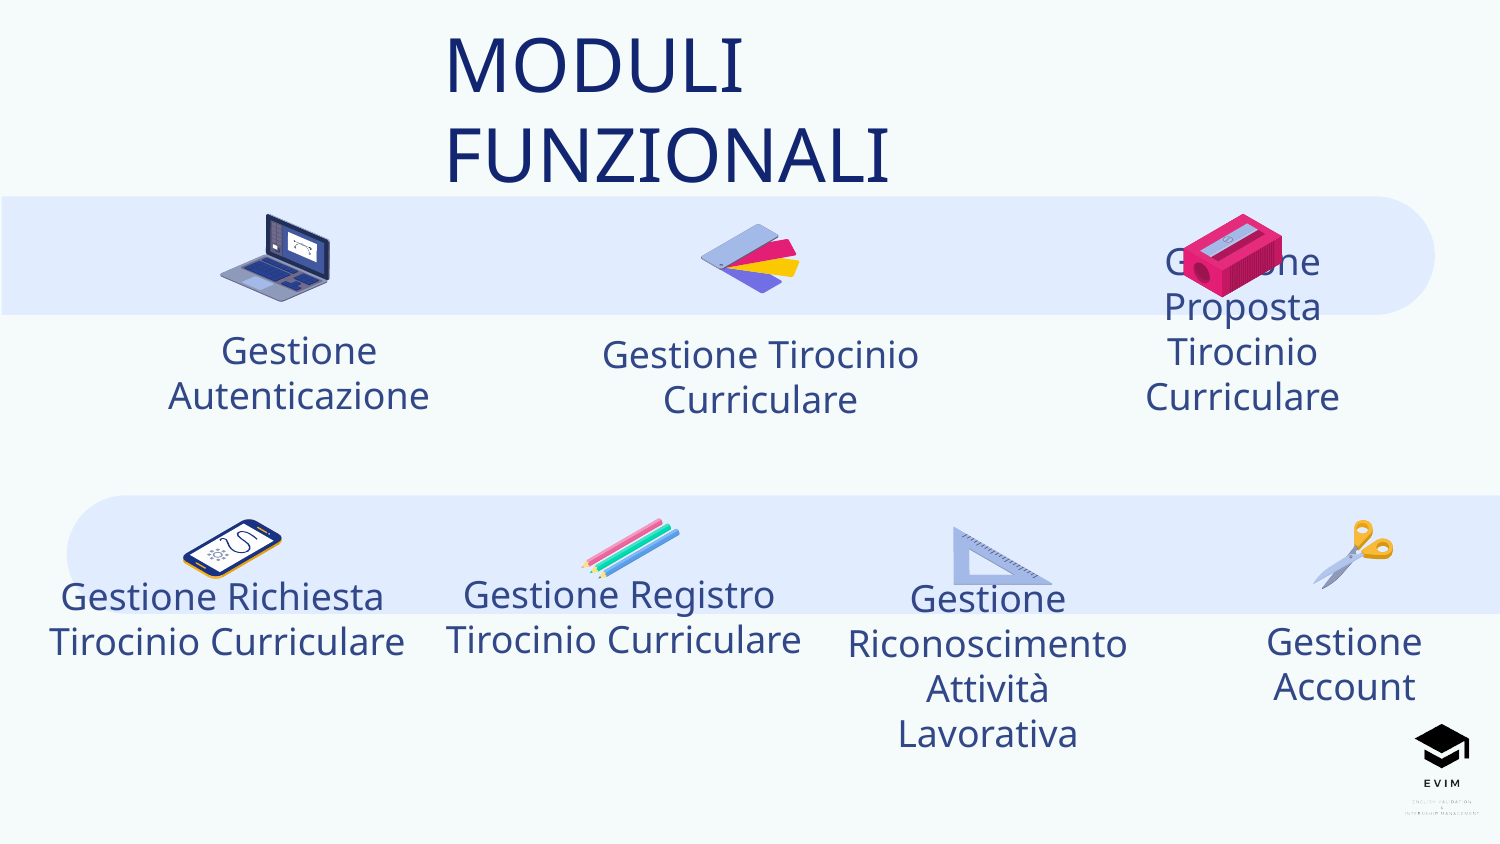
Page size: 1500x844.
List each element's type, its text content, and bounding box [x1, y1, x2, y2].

title Gestione Autenticazione [149, 337, 450, 432]
text_box MODULI FUNZIONALI [428, 9, 1080, 205]
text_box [953, 526, 1053, 585]
title Gestione Richiesta Tirocinio Curriculare [22, 643, 423, 723]
text_box [1, 196, 1435, 315]
text_box [66, 495, 1500, 614]
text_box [181, 519, 283, 580]
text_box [700, 223, 800, 294]
text_box Gestione Registro Tirocinio Curriculare [419, 642, 820, 721]
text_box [1183, 213, 1283, 298]
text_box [1313, 520, 1395, 590]
title Gestione Riconoscimento Attività Lavorativa [831, 689, 1145, 770]
title Gestione Tirocinio Curriculare [581, 266, 941, 436]
title Gestione Account [1216, 628, 1473, 724]
title Gestione Proposta Tirocinio Curriculare [1073, 281, 1413, 434]
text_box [580, 518, 680, 579]
picture [1370, 697, 1500, 844]
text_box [219, 213, 330, 302]
